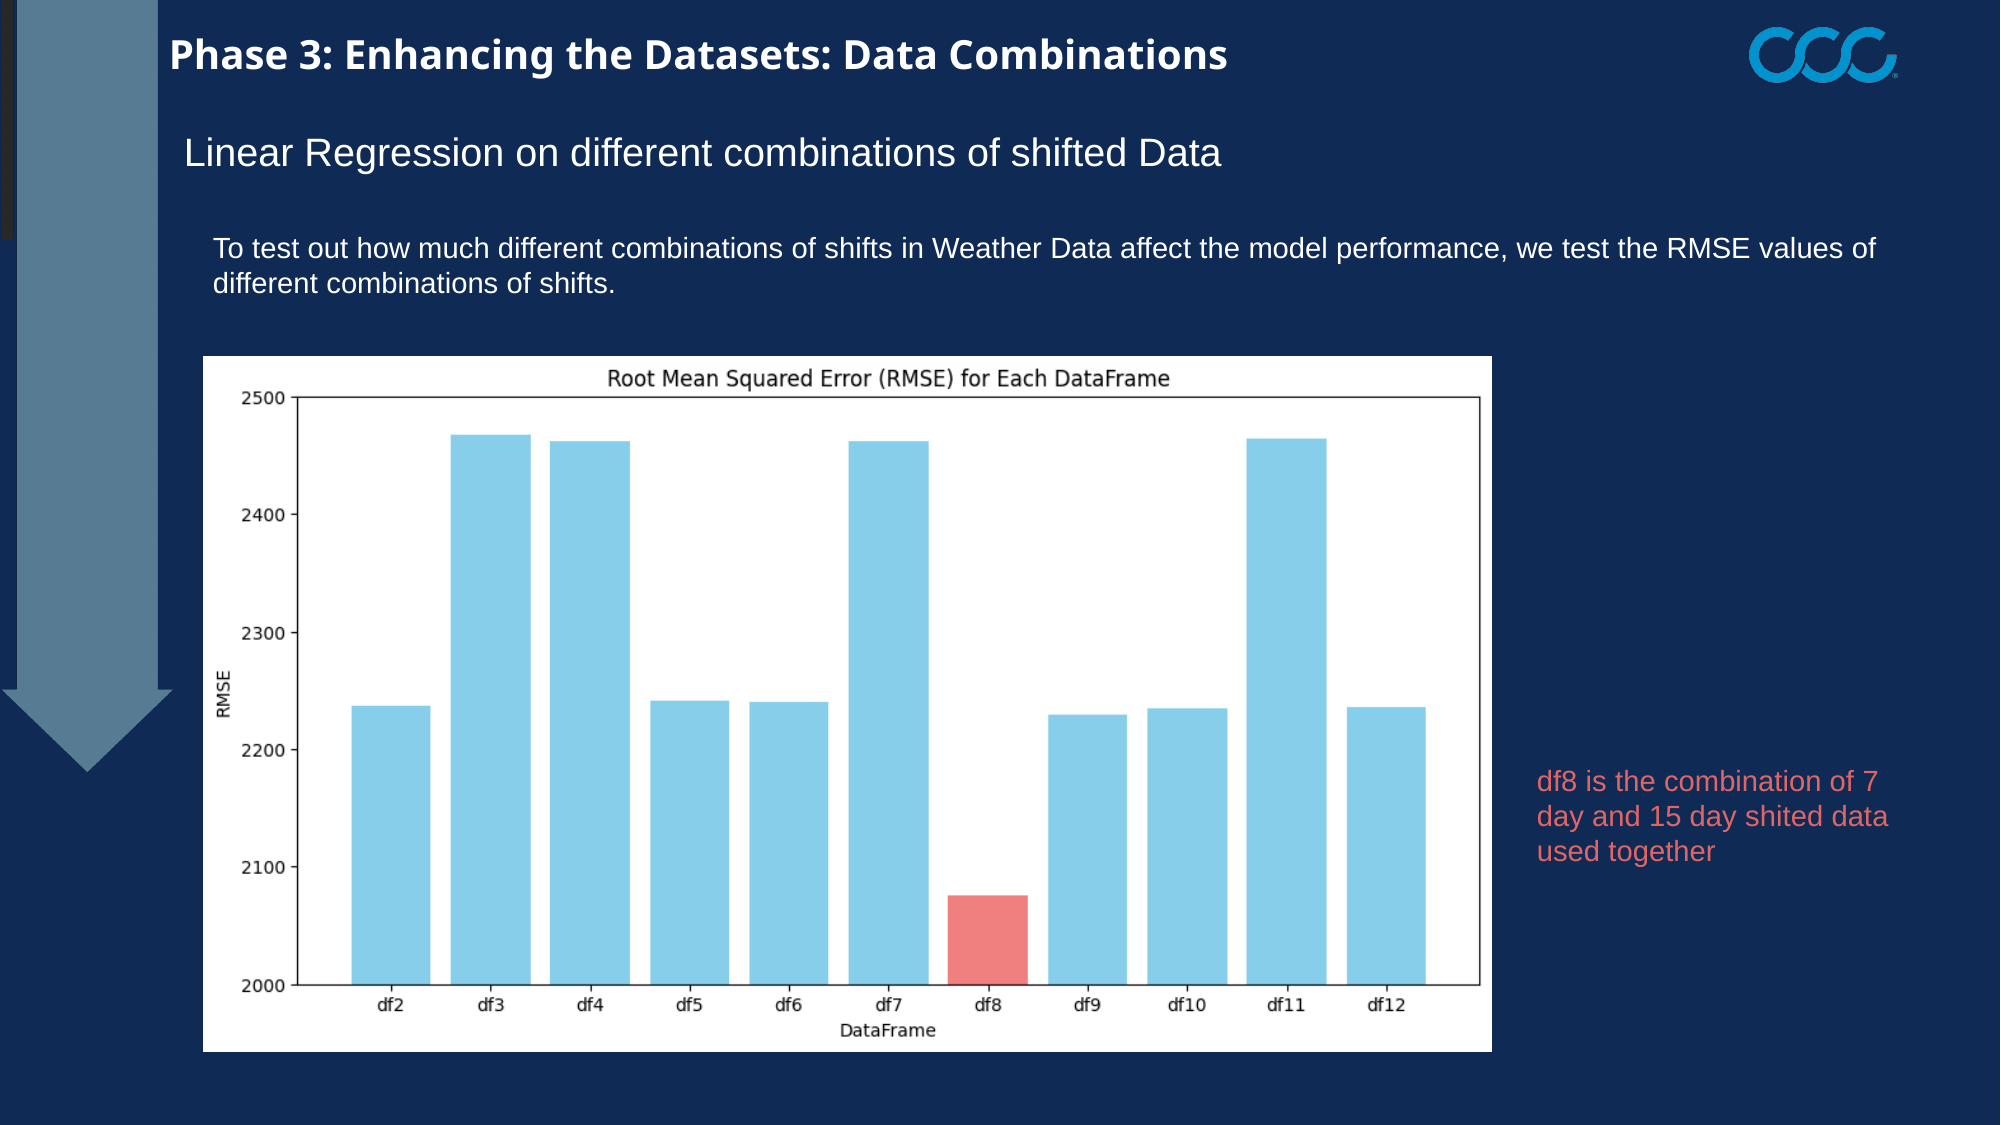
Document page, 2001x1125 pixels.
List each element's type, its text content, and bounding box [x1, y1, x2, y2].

text_box To test out how much different combinations of shifts in Weather Data affect the model performance, we test the RMSE values of different combinations of shifts. [197, 214, 1969, 315]
text_box Linear Regression on different combinations of shifted Data [168, 111, 1940, 189]
picture [0, 0, 1492, 1052]
picture [1745, 22, 1902, 87]
text_box Phase 3: Enhancing the Datasets: Data Combinations [168, 23, 1275, 70]
text_box df8 is the combination of 7 day and 15 day shited data used together [1521, 747, 1946, 1125]
